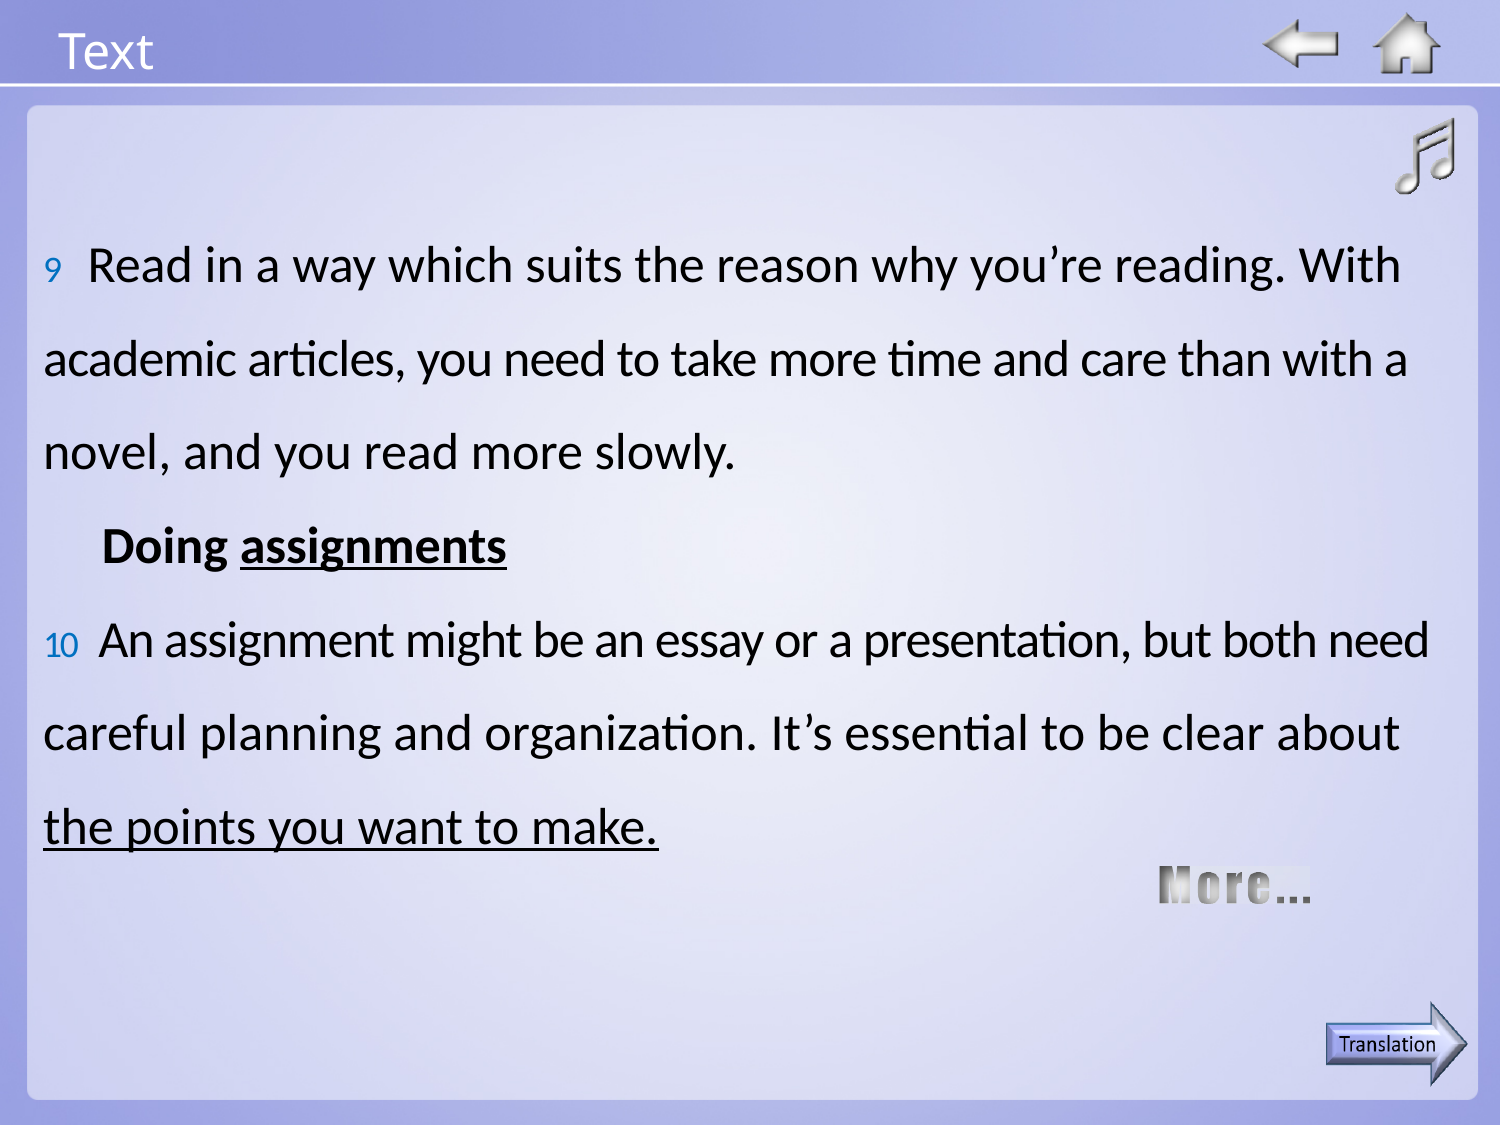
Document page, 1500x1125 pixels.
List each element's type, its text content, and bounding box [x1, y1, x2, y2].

text_box Text [43, 11, 170, 87]
list 9 Read in a way which suits the reason why you’re reading. With academic articles, you need to take more time and care than with a novel, and you read more slowly. Doing assignments 10 An assignment might be an essay or a presentation, but both need careful planning and organization. It’s essential to be clear about the points you want to make. [27, 107, 1478, 1104]
picture [0, 0, 1500, 1125]
